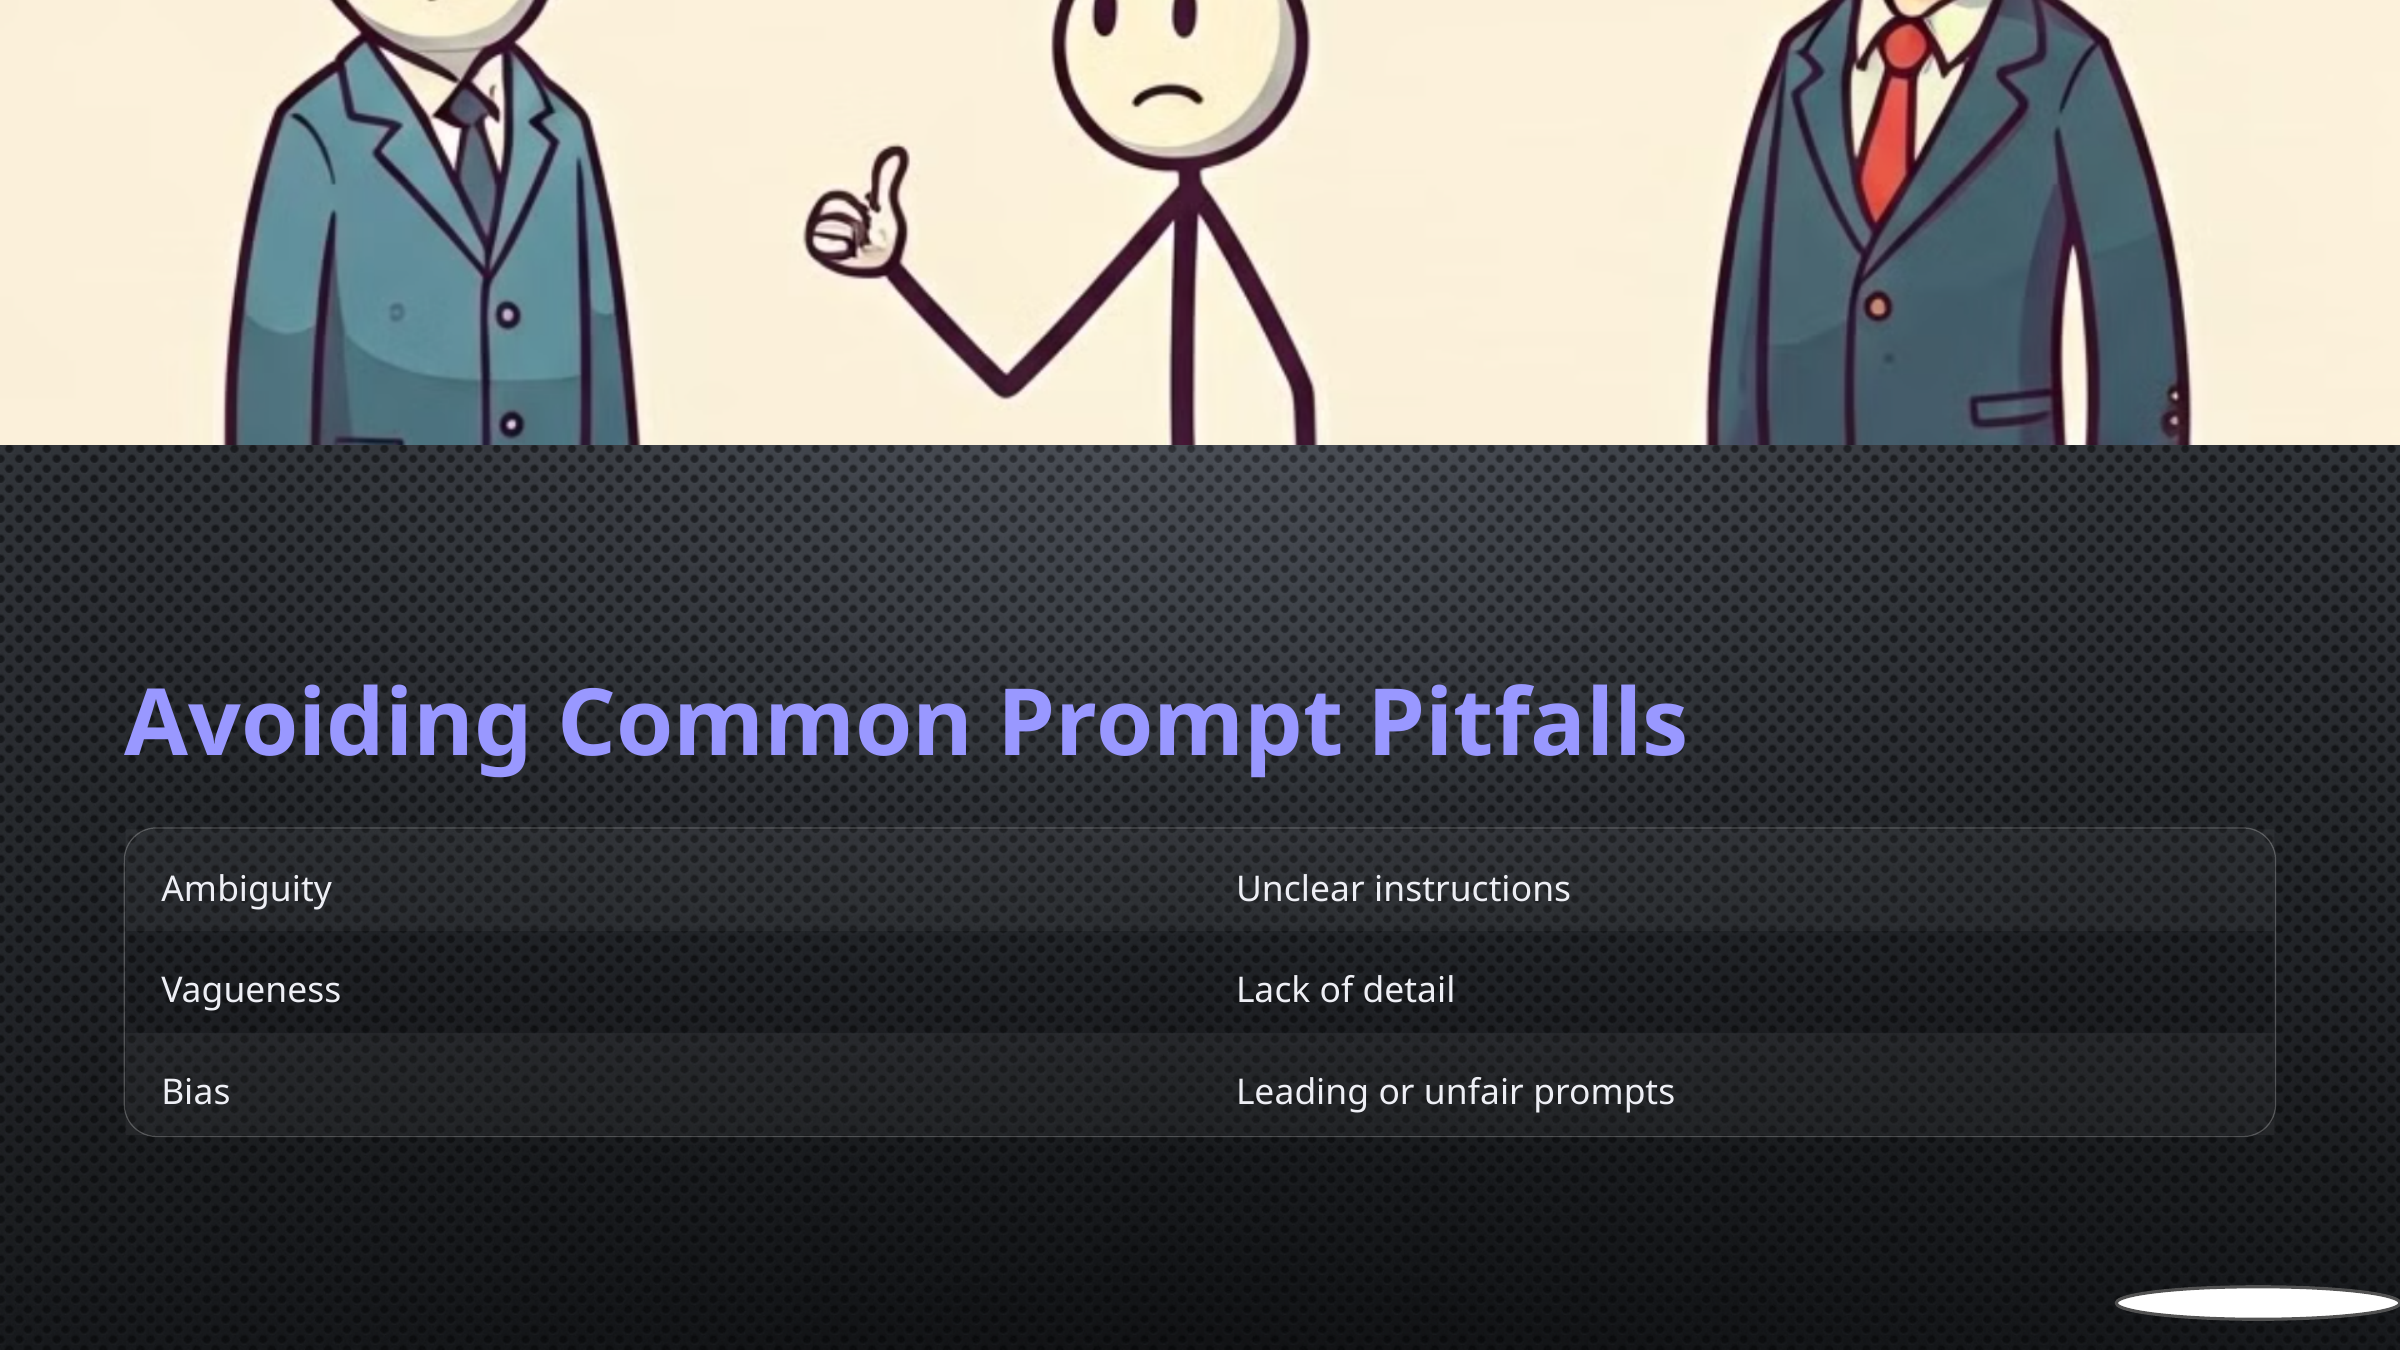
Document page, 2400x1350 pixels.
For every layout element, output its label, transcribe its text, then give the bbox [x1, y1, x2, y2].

text_box [125, 1033, 2275, 1136]
text_box [125, 931, 2275, 1033]
text_box Bias [161, 1055, 1164, 1113]
text_box Avoiding Common Prompt Pitfalls [124, 657, 1510, 775]
text_box Lack of detail [1236, 953, 2239, 1011]
text_box [125, 829, 2275, 931]
text_box Ambiguity [161, 851, 1164, 909]
text_box Vagueness [161, 953, 1164, 1011]
text_box [2114, 1285, 2400, 1321]
text_box Unclear instructions [1236, 851, 2239, 909]
picture [0, 0, 2400, 445]
text_box Leading or unfair prompts [1236, 1055, 2239, 1113]
